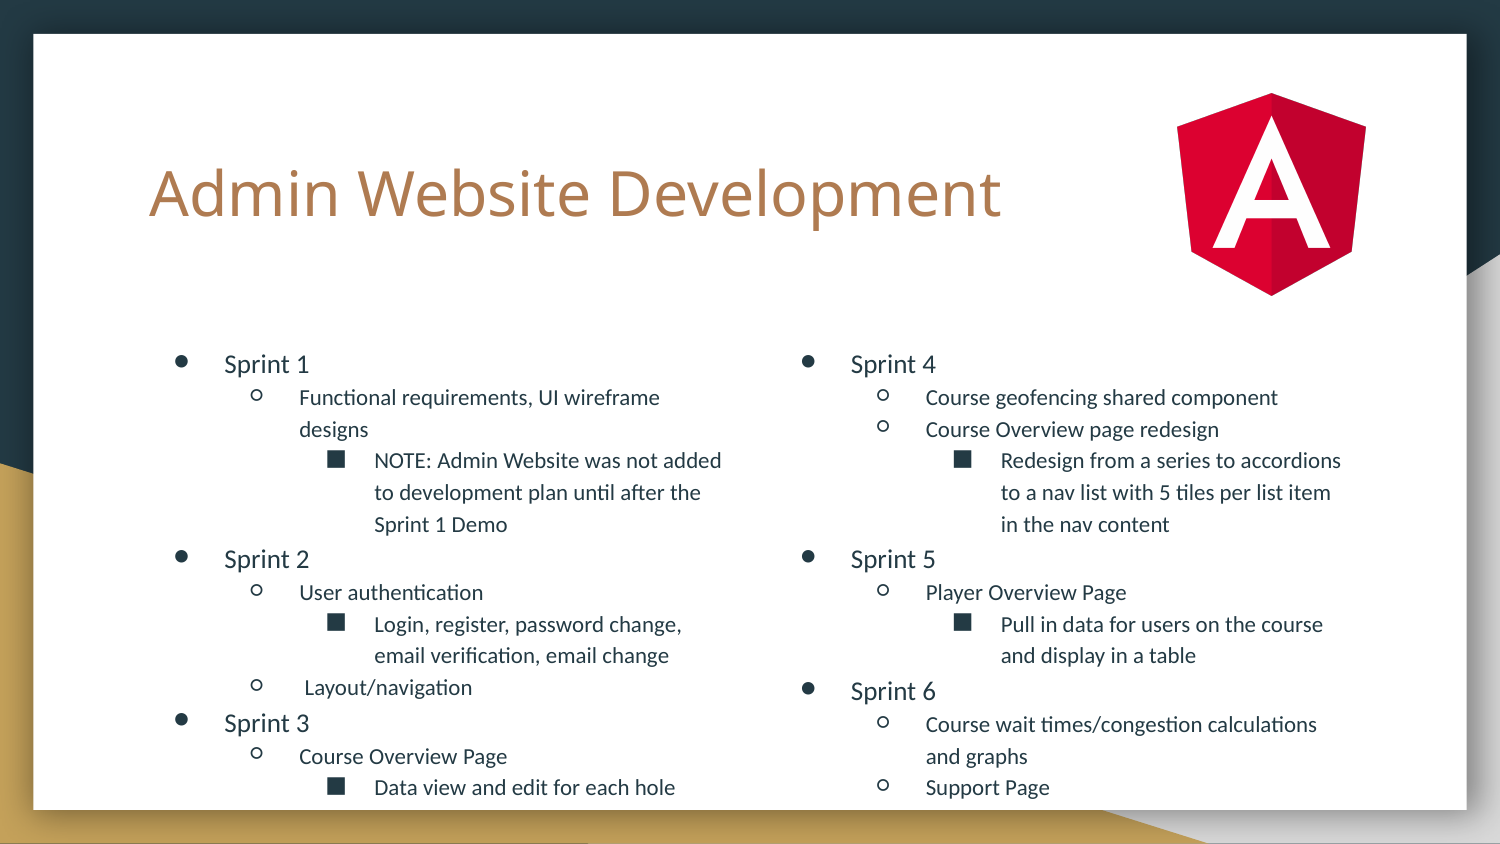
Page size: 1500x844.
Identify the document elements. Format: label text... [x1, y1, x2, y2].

picture [1177, 93, 1366, 296]
list Sprint 4 Course geofencing shared component Course Overview page redesign Redesign from a series to accordions to a nav list with 5 tiles per list item in the nav content Sprint 5 Player Overview Page Pull in data for users on the course and display in a table Sprint 6 Course wait times/congestion calculations and graphs Support Page [760, 326, 1366, 729]
list Sprint 1 Functional requirements, UI wireframe designs NOTE: Admin Website was not added to development plan until after the Sprint 1 Demo Sprint 2 User authentication Login, register, password change, email verification, email change Layout/navigation Sprint 3 Course Overview Page Data view and edit for each hole [134, 326, 739, 729]
title Admin Website Development [134, 138, 1172, 296]
